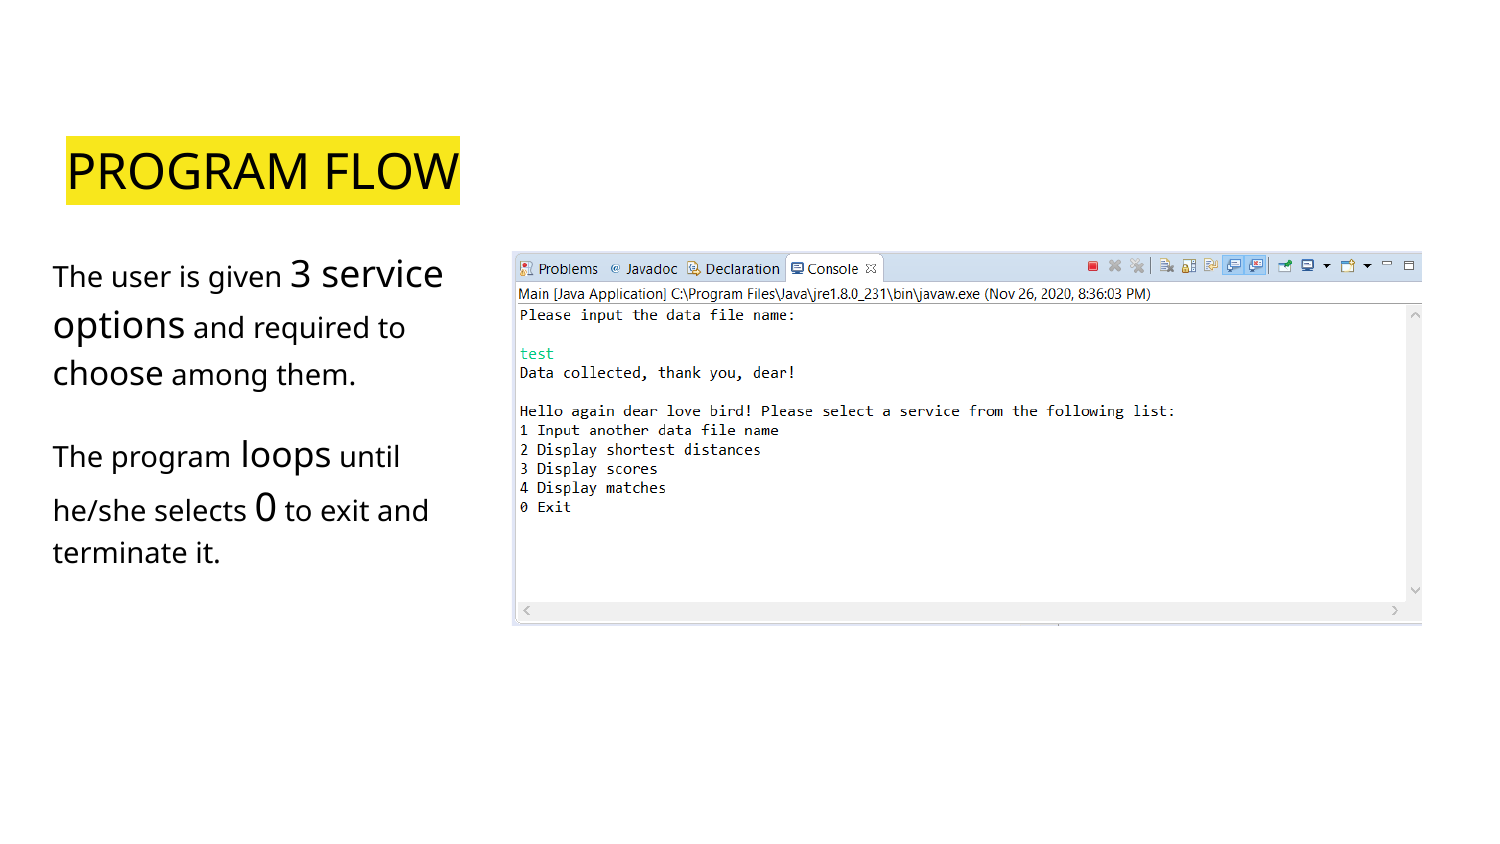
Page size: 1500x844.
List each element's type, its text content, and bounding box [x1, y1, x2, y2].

title PROGRAM FLOW [51, 91, 512, 216]
picture [511, 250, 1423, 626]
list The user is given 3 service options and required to choose among them. The program loops until he/she selects 0 to exit and terminate it. [37, 227, 512, 750]
